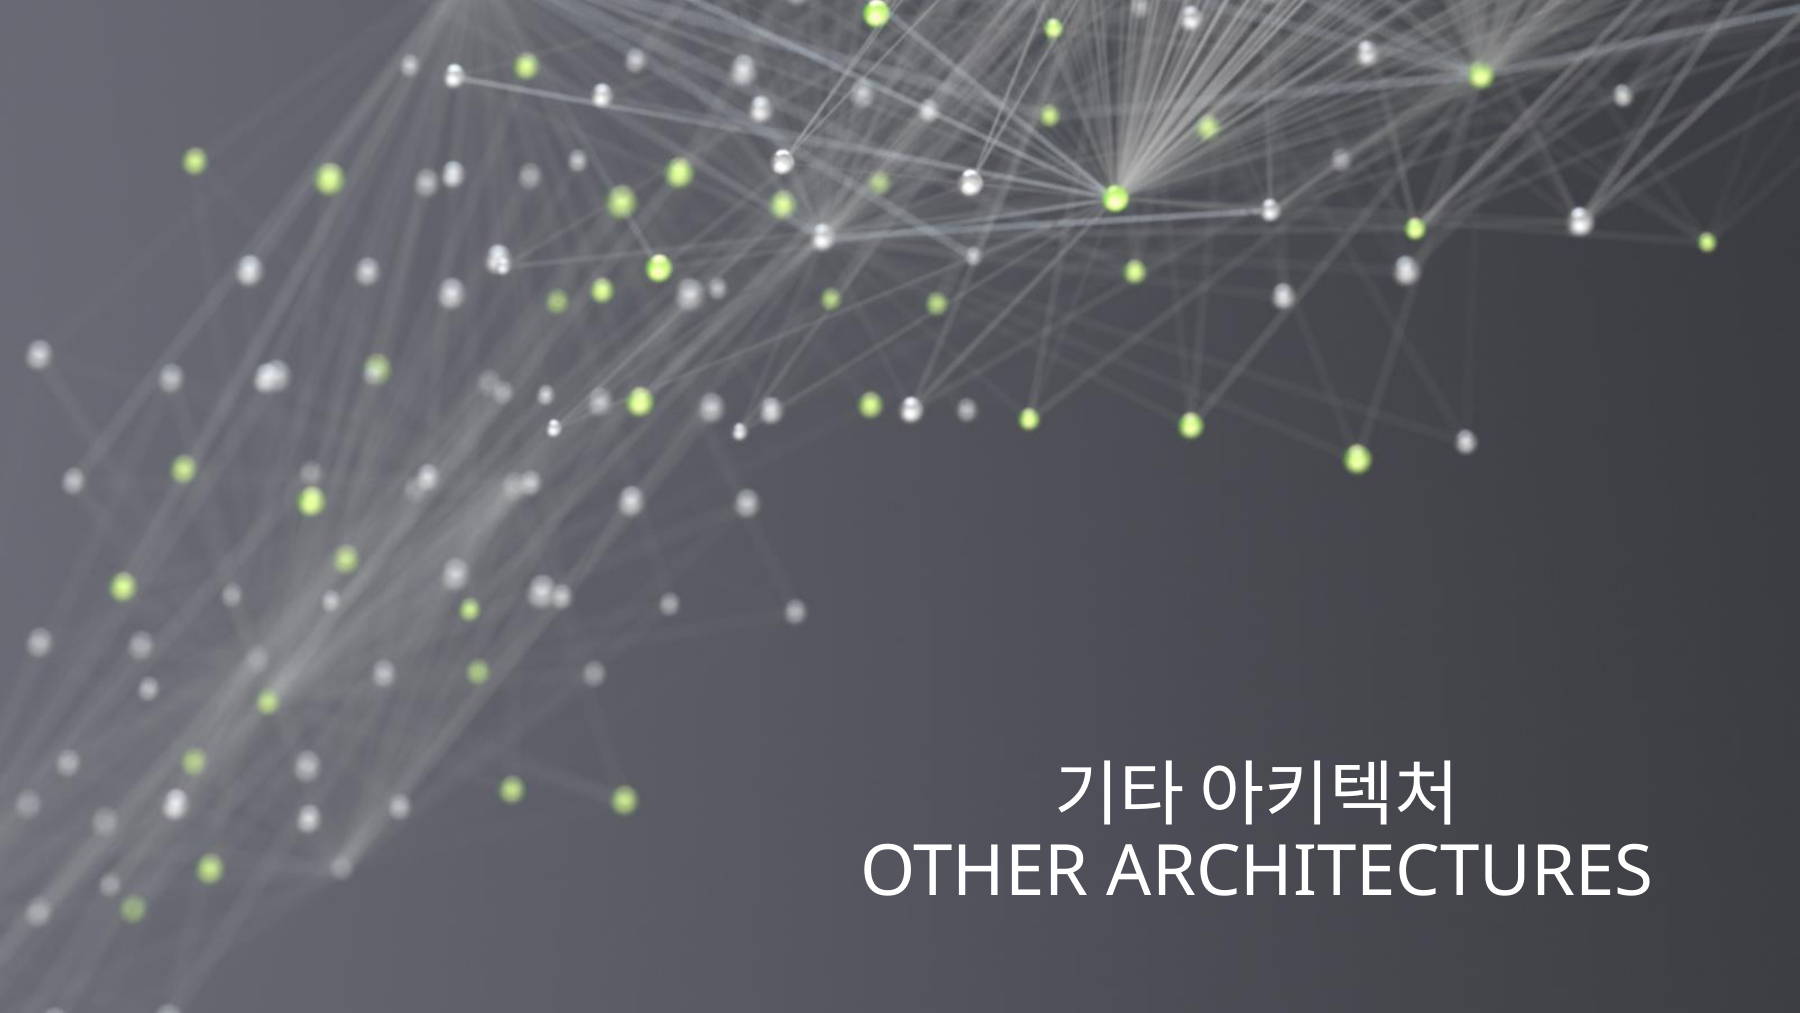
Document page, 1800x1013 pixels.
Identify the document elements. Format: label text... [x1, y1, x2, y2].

title 기타 아키텍처 Other Architectures [815, 692, 1699, 919]
picture [0, 0, 1800, 1013]
